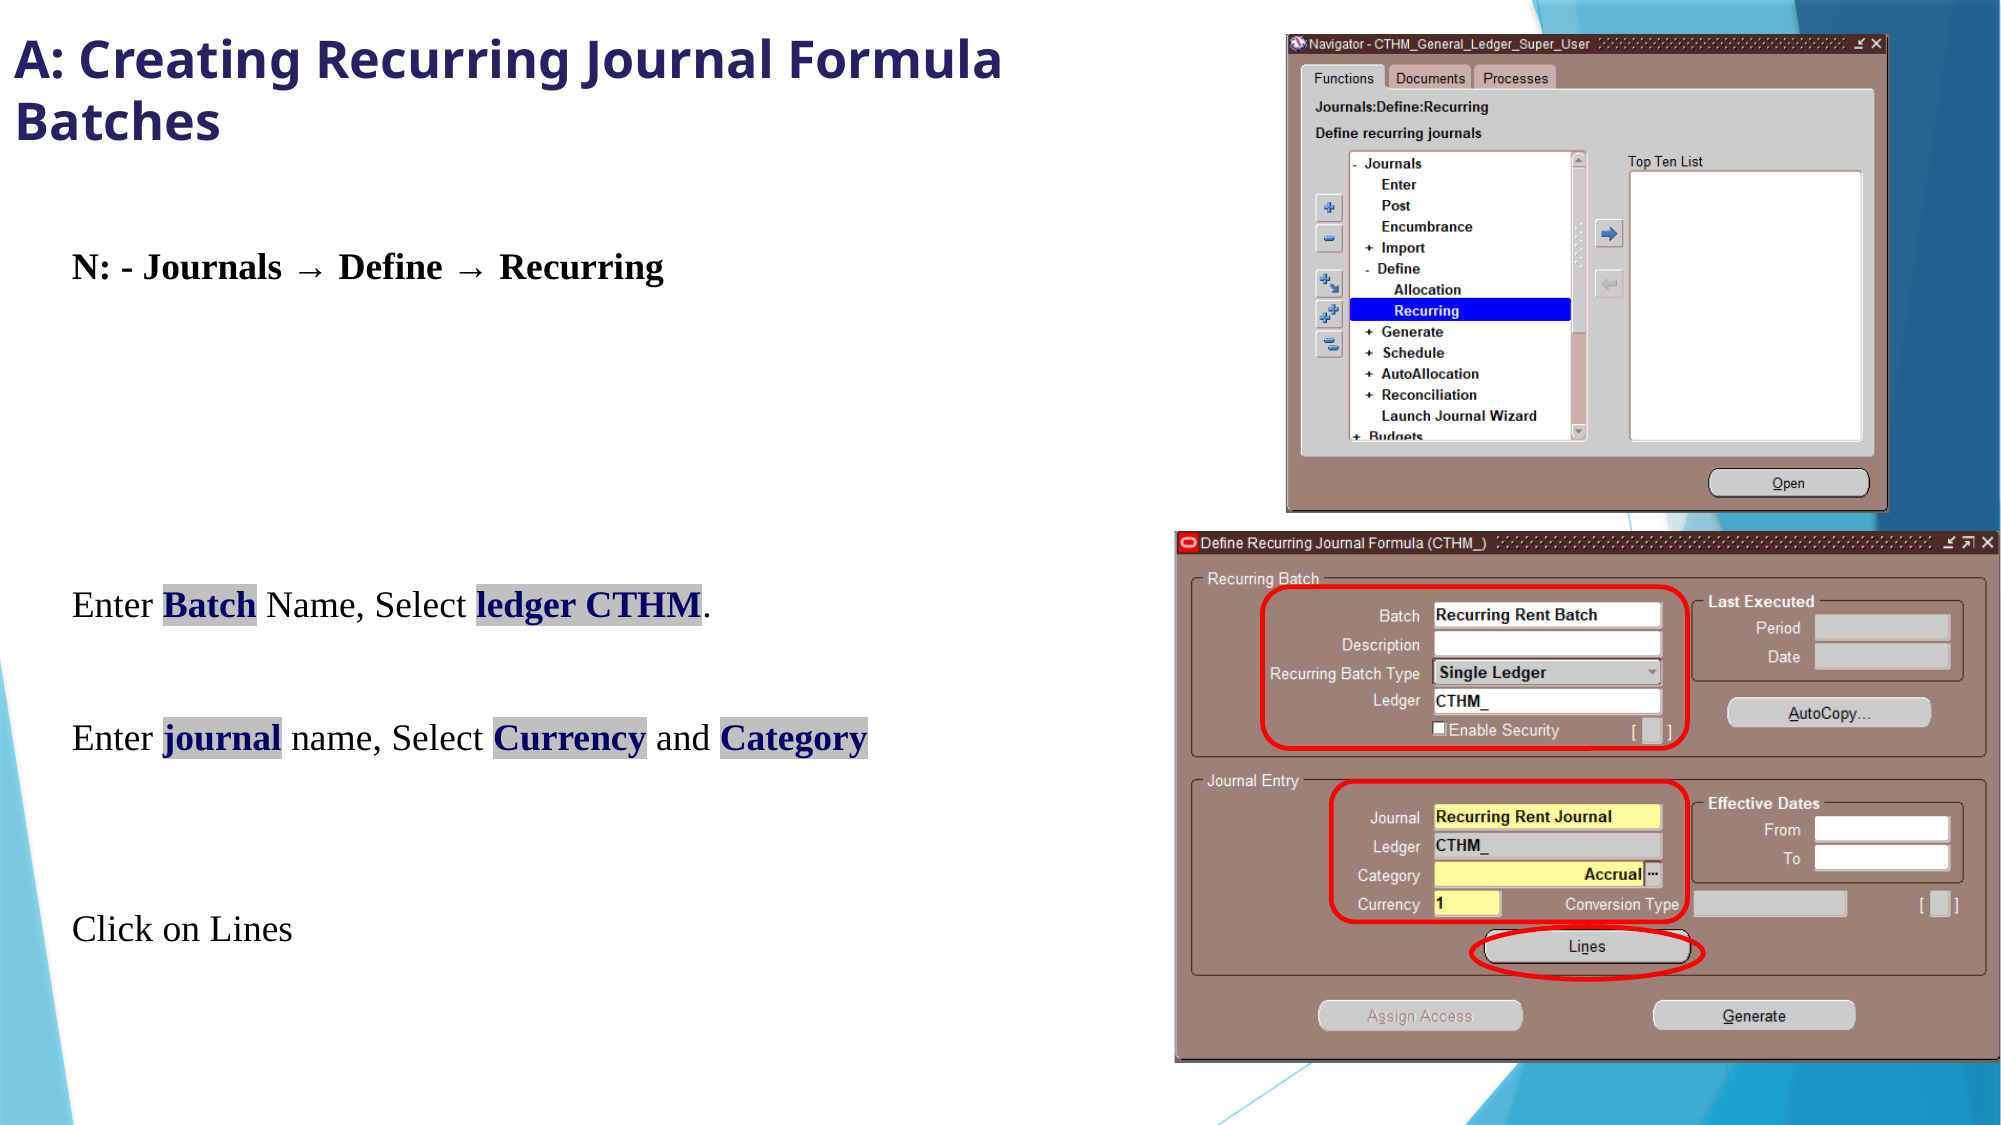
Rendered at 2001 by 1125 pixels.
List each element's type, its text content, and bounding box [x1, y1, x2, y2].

text_box A: Creating Recurring Journal Formula Batches [0, 18, 1199, 159]
text_box Click on Lines [57, 896, 1063, 956]
text_box Enter Batch Name, Select ledger CTHM. [57, 572, 1063, 633]
picture [1174, 530, 2000, 1064]
text_box Enter journal name, Select Currency and Category [57, 705, 1063, 766]
text_box N: - Journals → Define → Recurring [57, 235, 1063, 295]
picture [1285, 33, 1891, 514]
